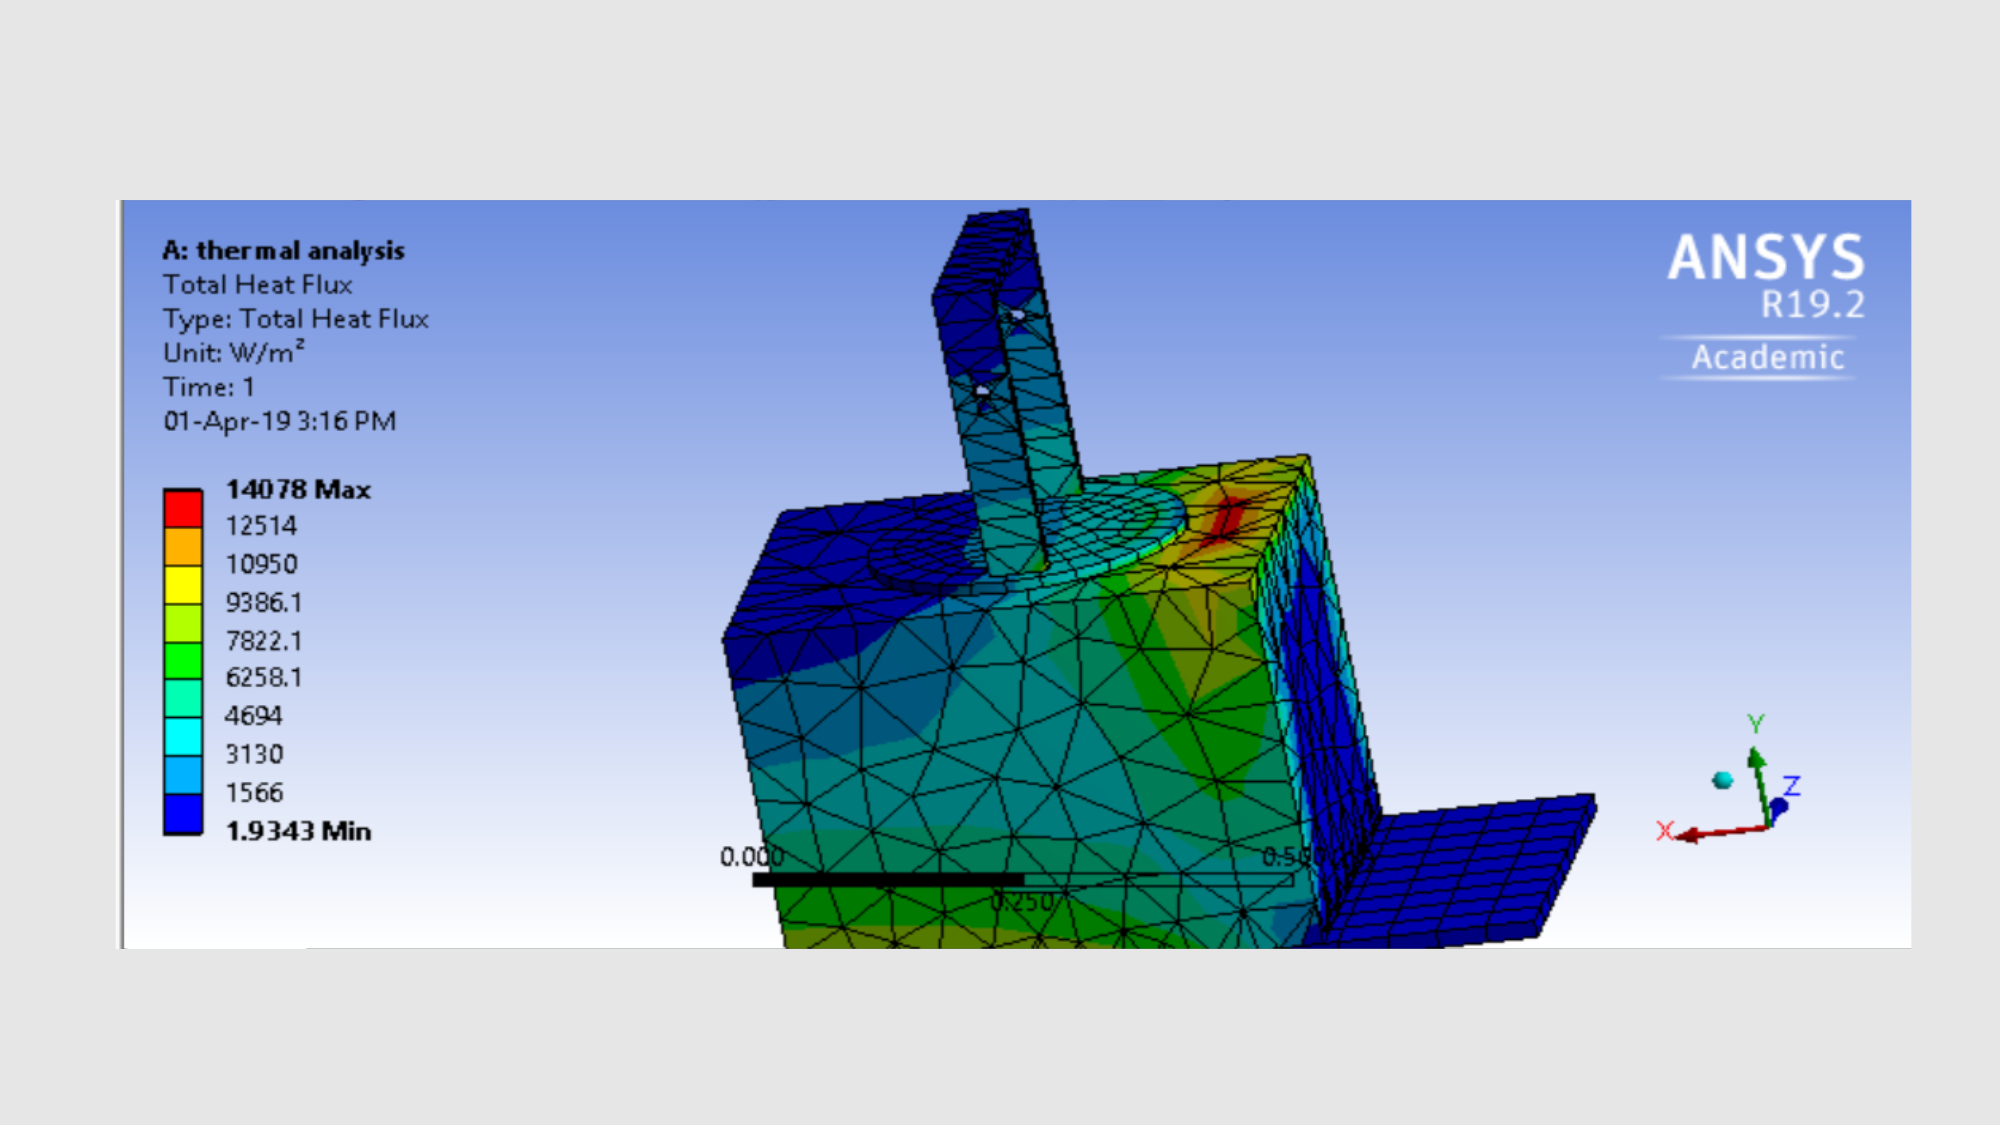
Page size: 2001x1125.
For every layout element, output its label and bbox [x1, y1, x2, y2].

picture [115, 199, 1912, 949]
